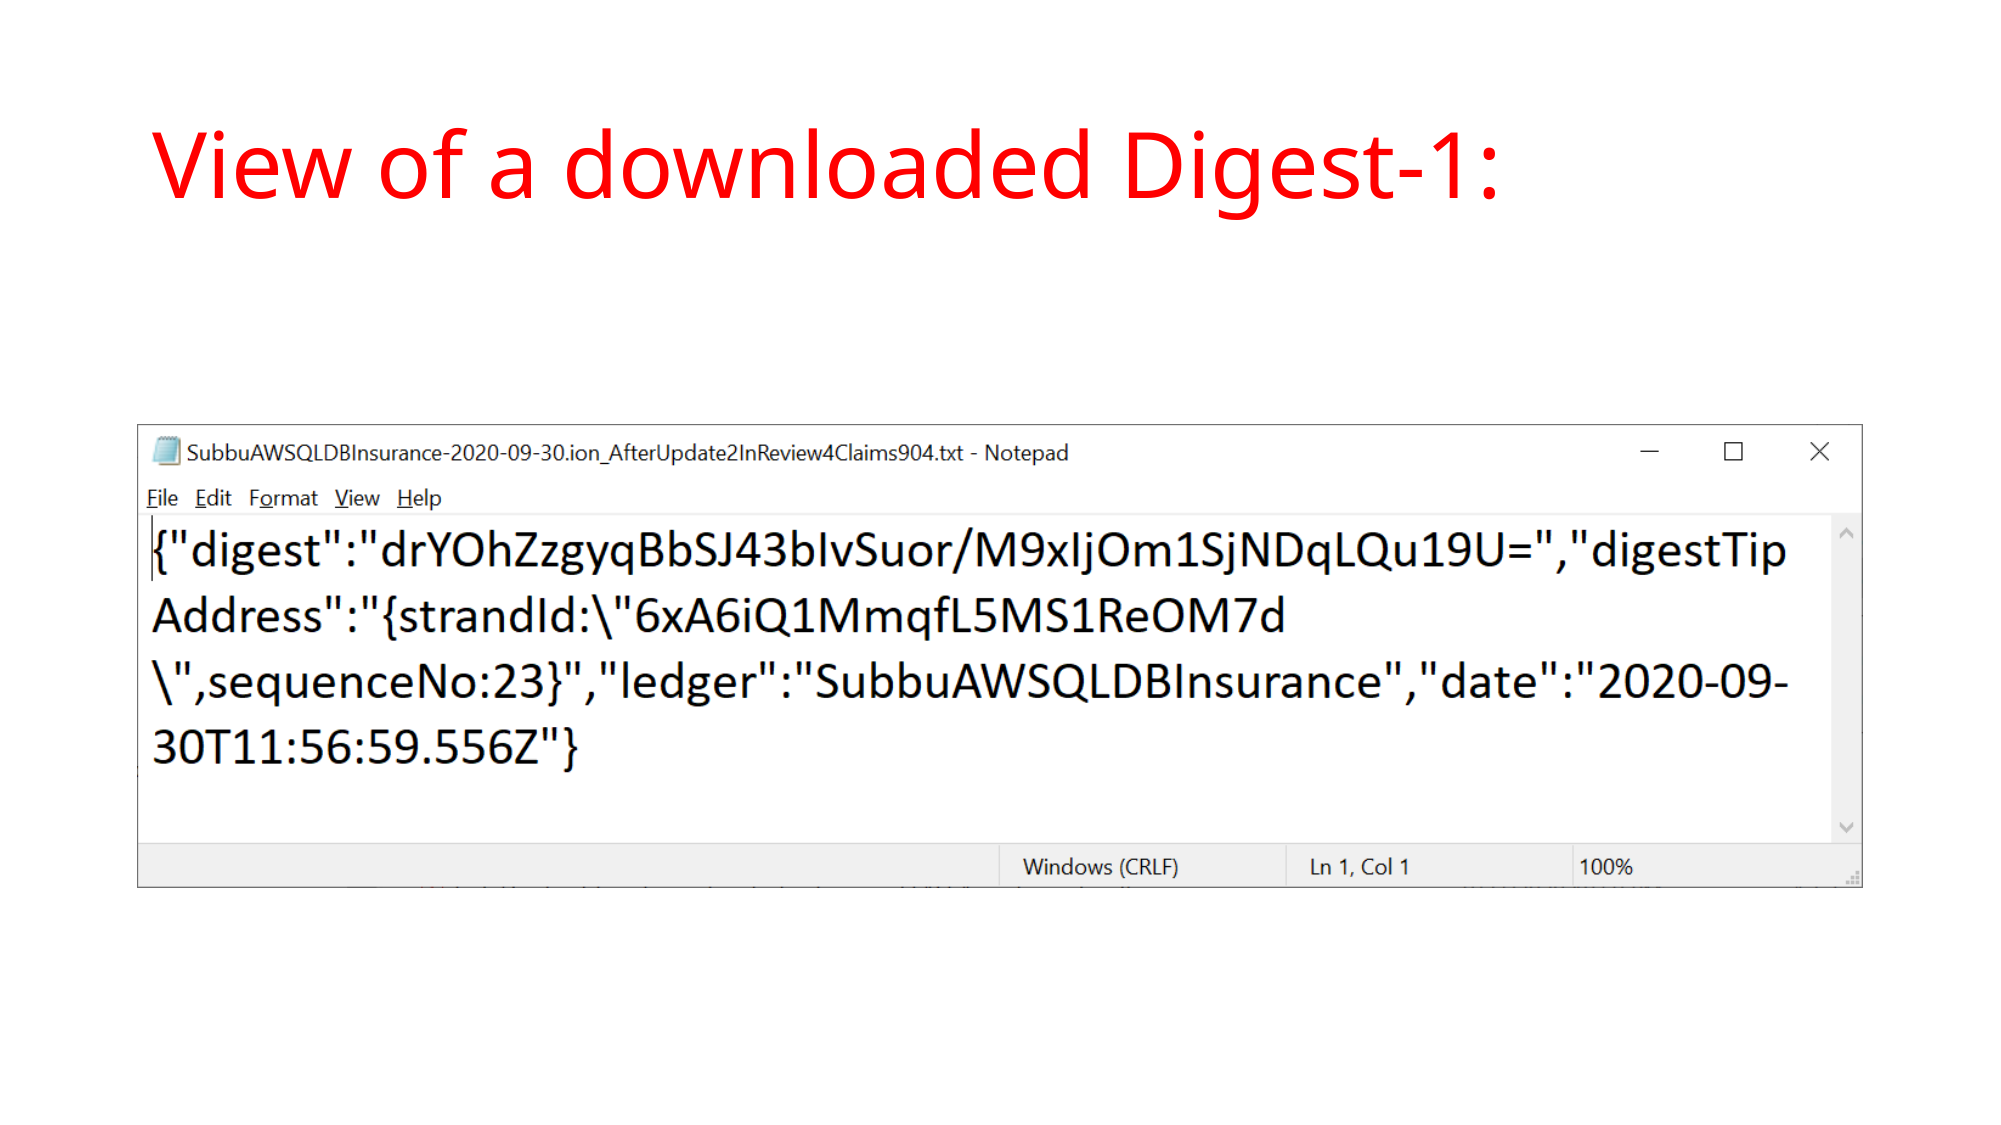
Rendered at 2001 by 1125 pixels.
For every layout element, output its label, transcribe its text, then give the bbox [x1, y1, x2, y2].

title View of a downloaded Digest-1: [137, 59, 1863, 278]
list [137, 424, 1863, 888]
